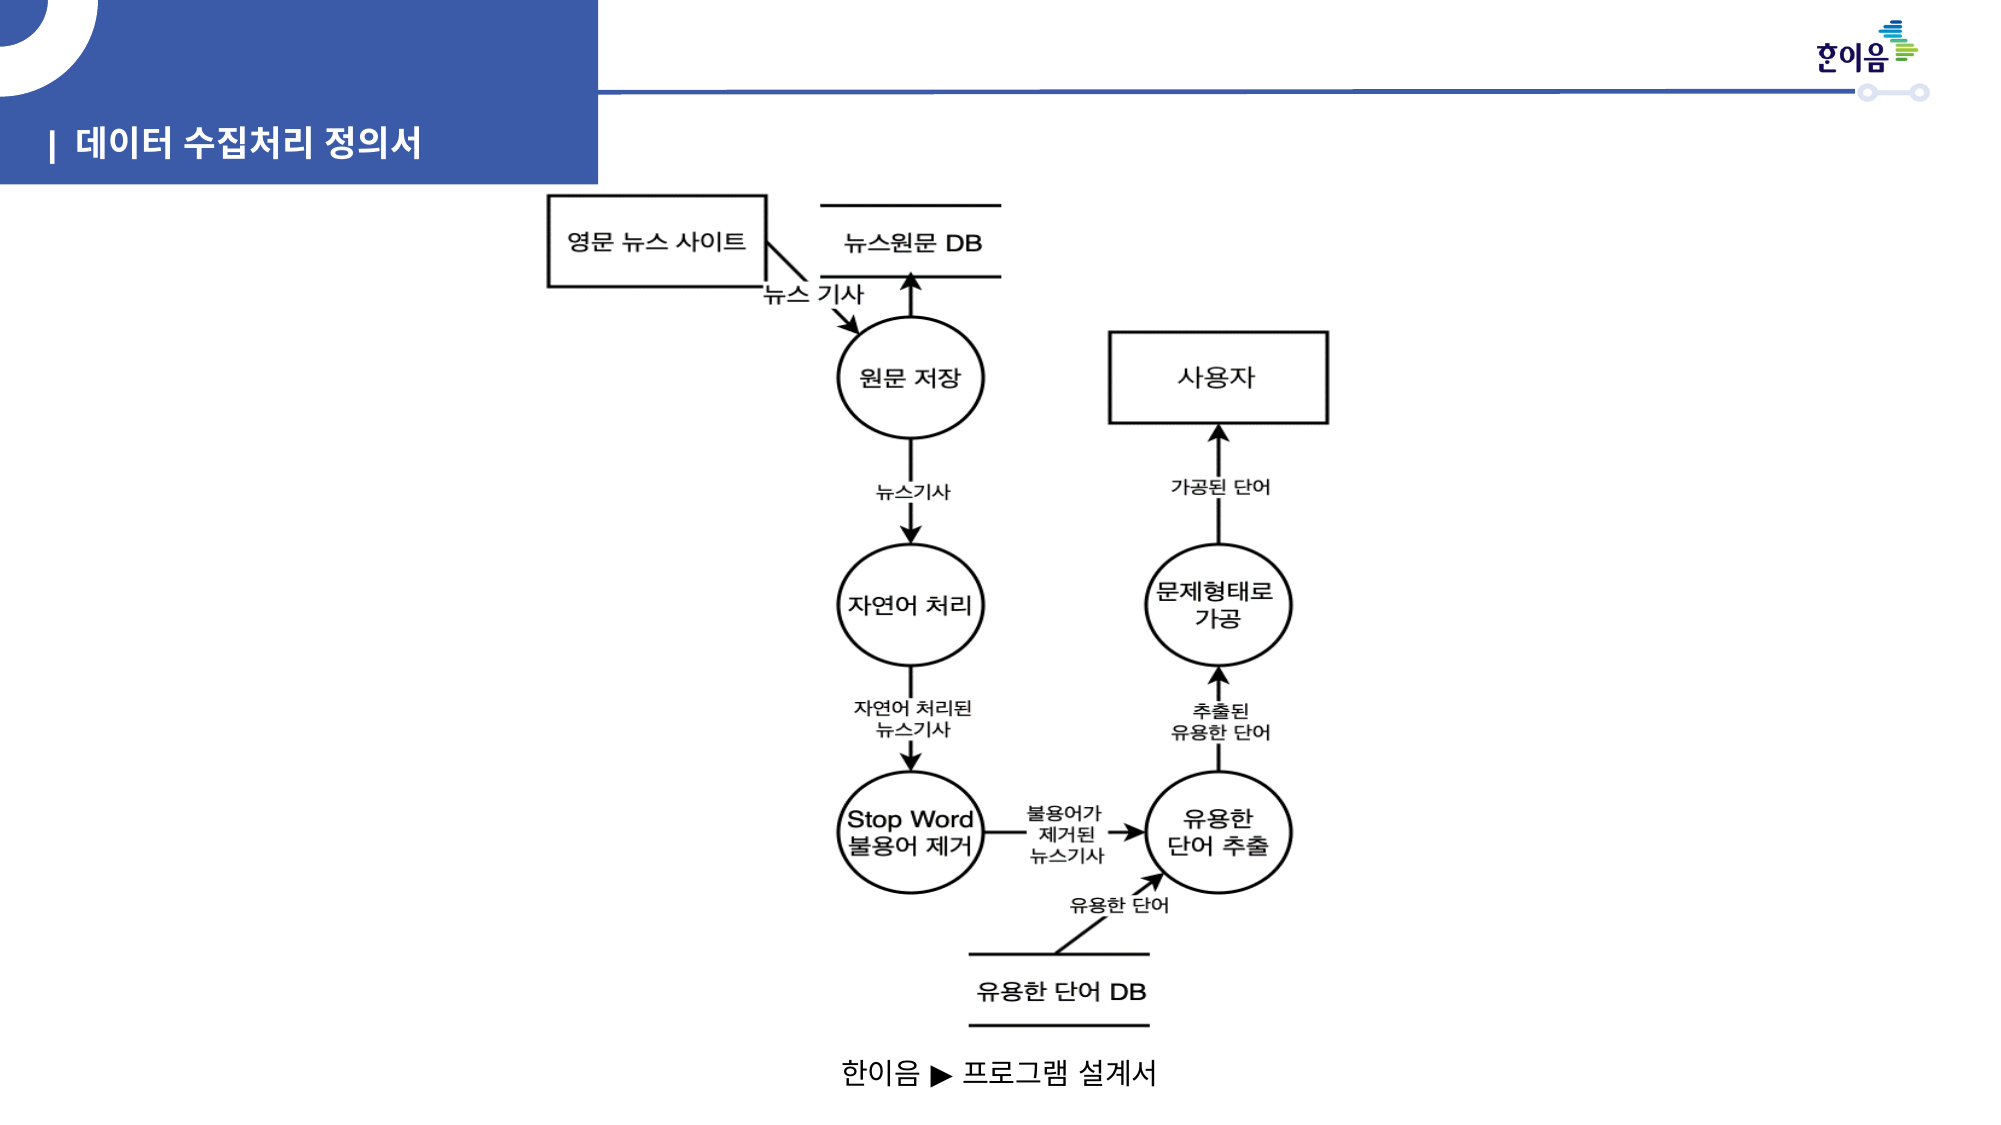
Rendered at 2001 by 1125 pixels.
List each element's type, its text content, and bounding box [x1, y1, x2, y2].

text_box | 데이터 수집처리 정의서 [32, 113, 494, 163]
text_box [0, 0, 98, 97]
picture [526, 178, 1402, 1034]
picture [1808, 12, 1930, 105]
text_box [0, 0, 599, 185]
footer 한이음 ▶ 프로그램 설계서 [662, 1042, 1338, 1103]
